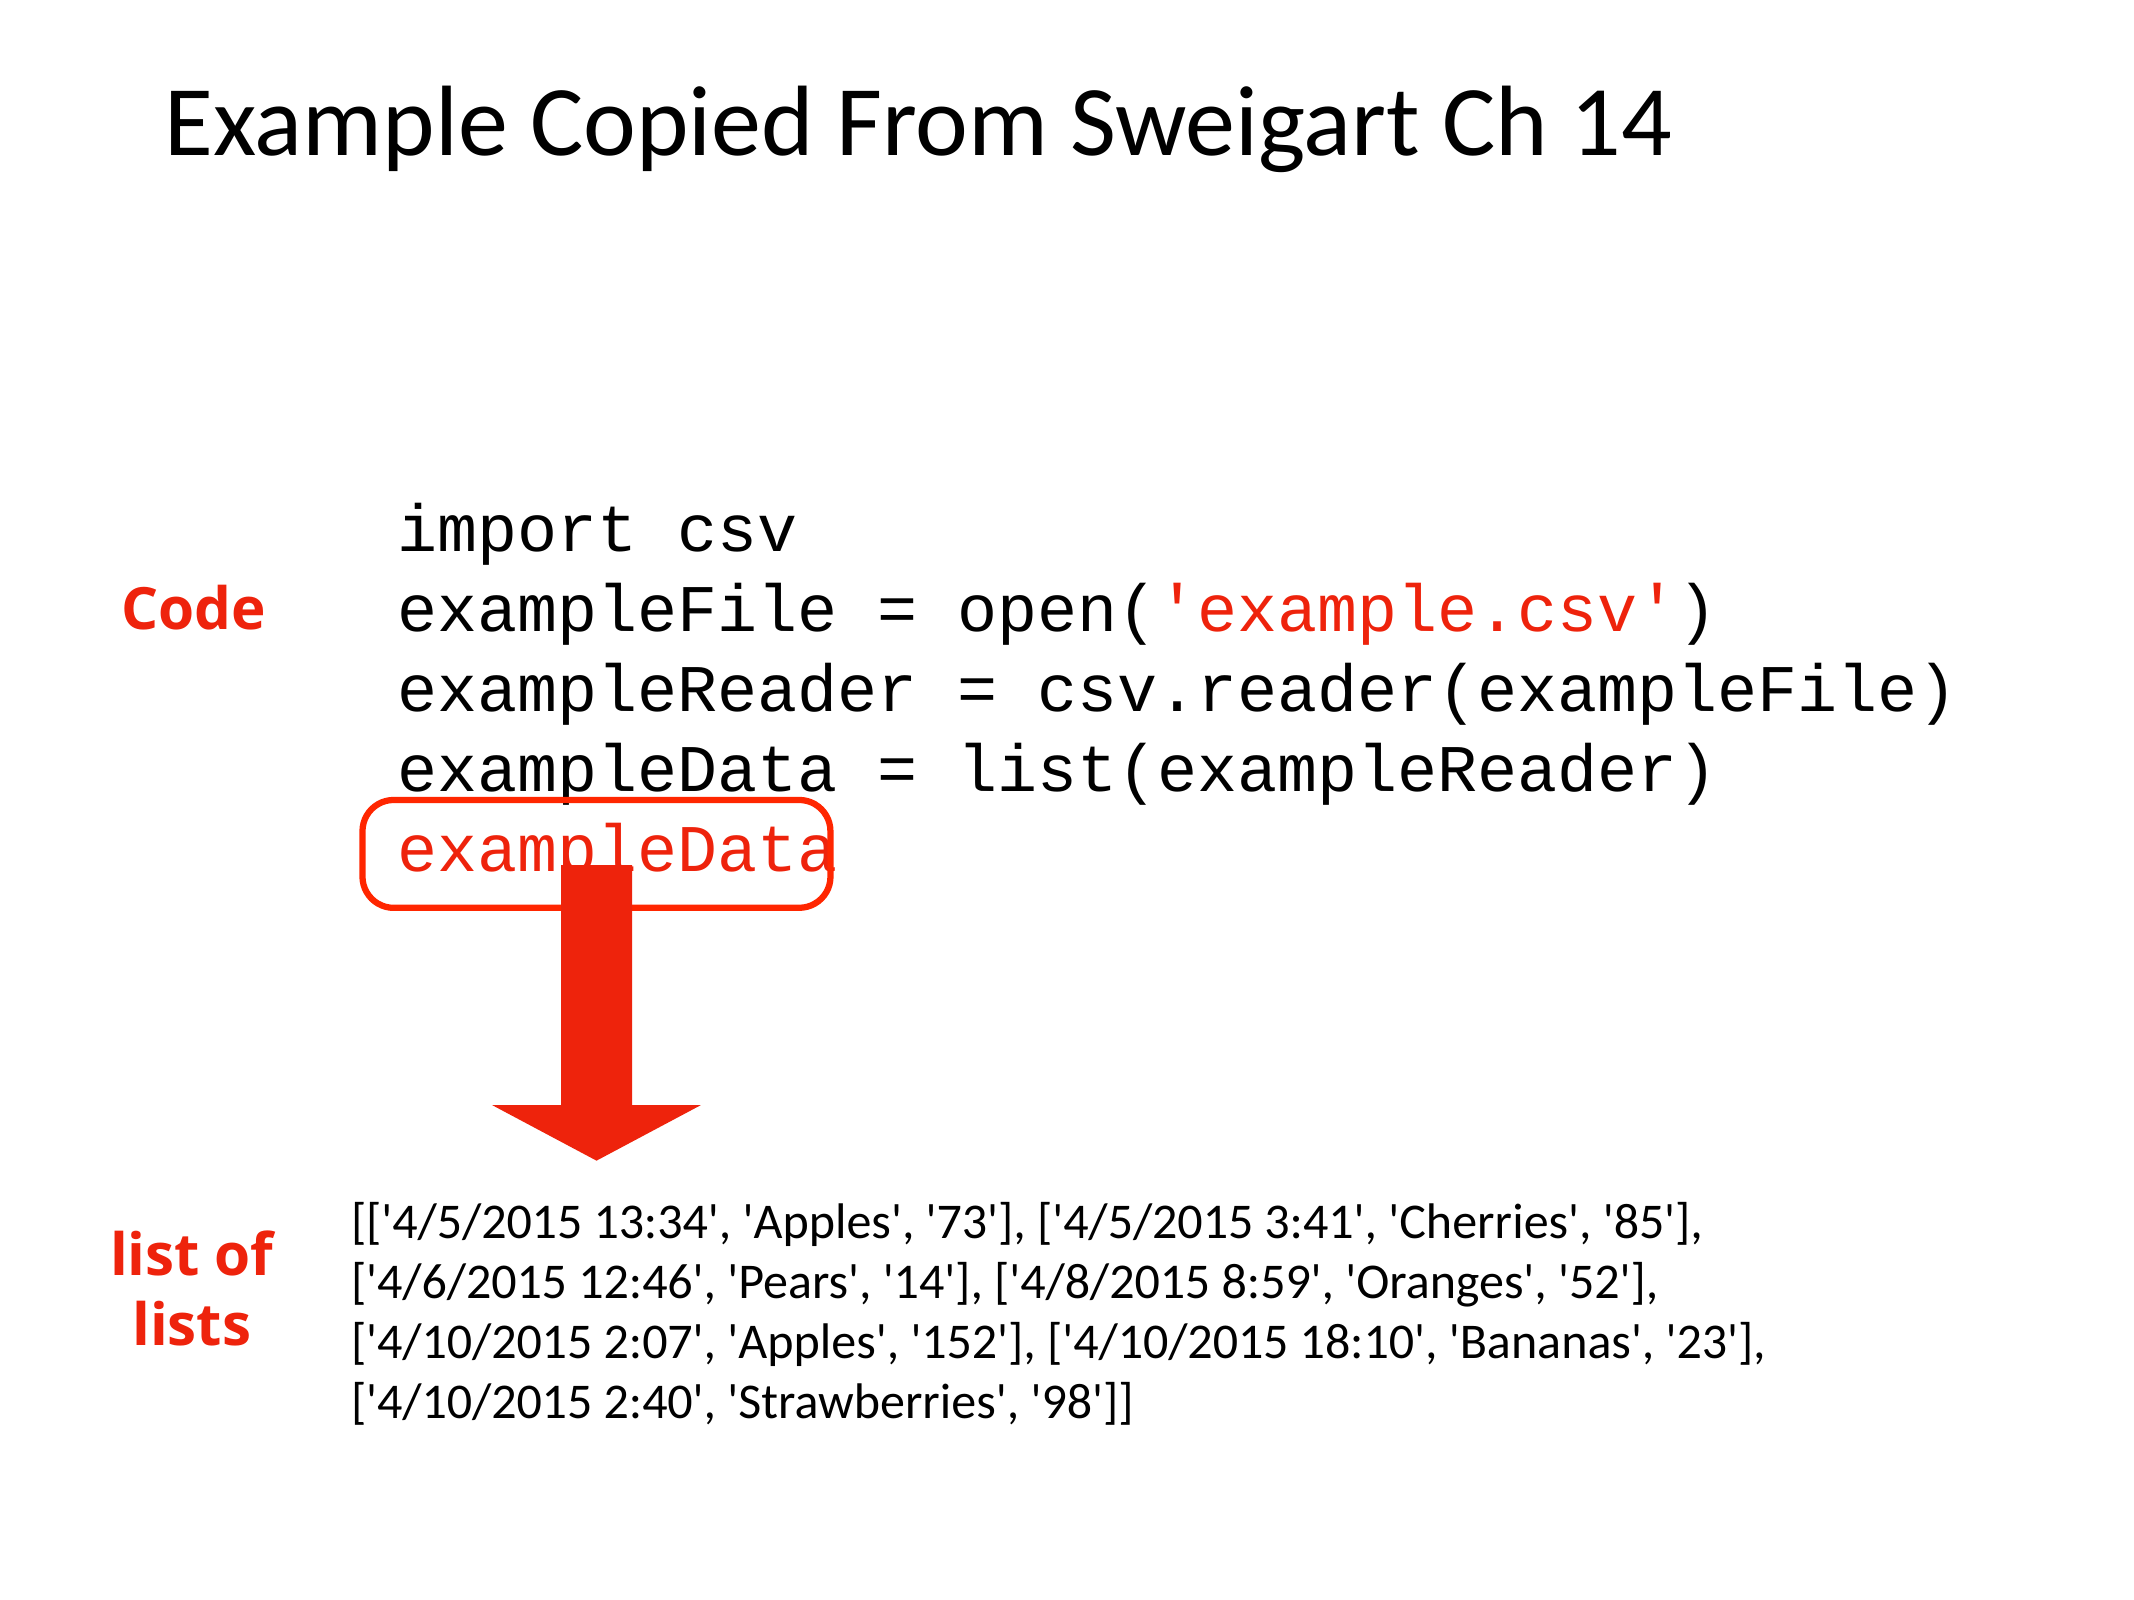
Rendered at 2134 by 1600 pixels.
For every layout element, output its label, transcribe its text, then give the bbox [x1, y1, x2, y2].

text_box list of lists [101, 1209, 282, 1366]
text_box import csv exampleFile = open('example.csv') exampleReader = csv.reader(exampleFile) exampleData = list(exampleReader) exampleData [389, 476, 1967, 893]
title Example Copied From Sweigart Ch 14 [155, 41, 1978, 191]
text_box [492, 865, 701, 1161]
text_box Code [113, 562, 275, 650]
text_box [['4/5/2015 13:34', 'Apples', '73'], ['4/5/2015 3:41', 'Cherries', '85'], ['4/6/2015 12:46', 'Pears', '14'], ['4/8/2015 8:59', 'Oranges', '52'], ['4/10/2015 2:07', 'Apples', '152'], ['4/10/2015 18:10', 'Bananas', '23'], ['4/10/2015 2:40', 'Strawberries', '98']] [308, 1180, 1776, 1437]
text_box [362, 799, 831, 908]
